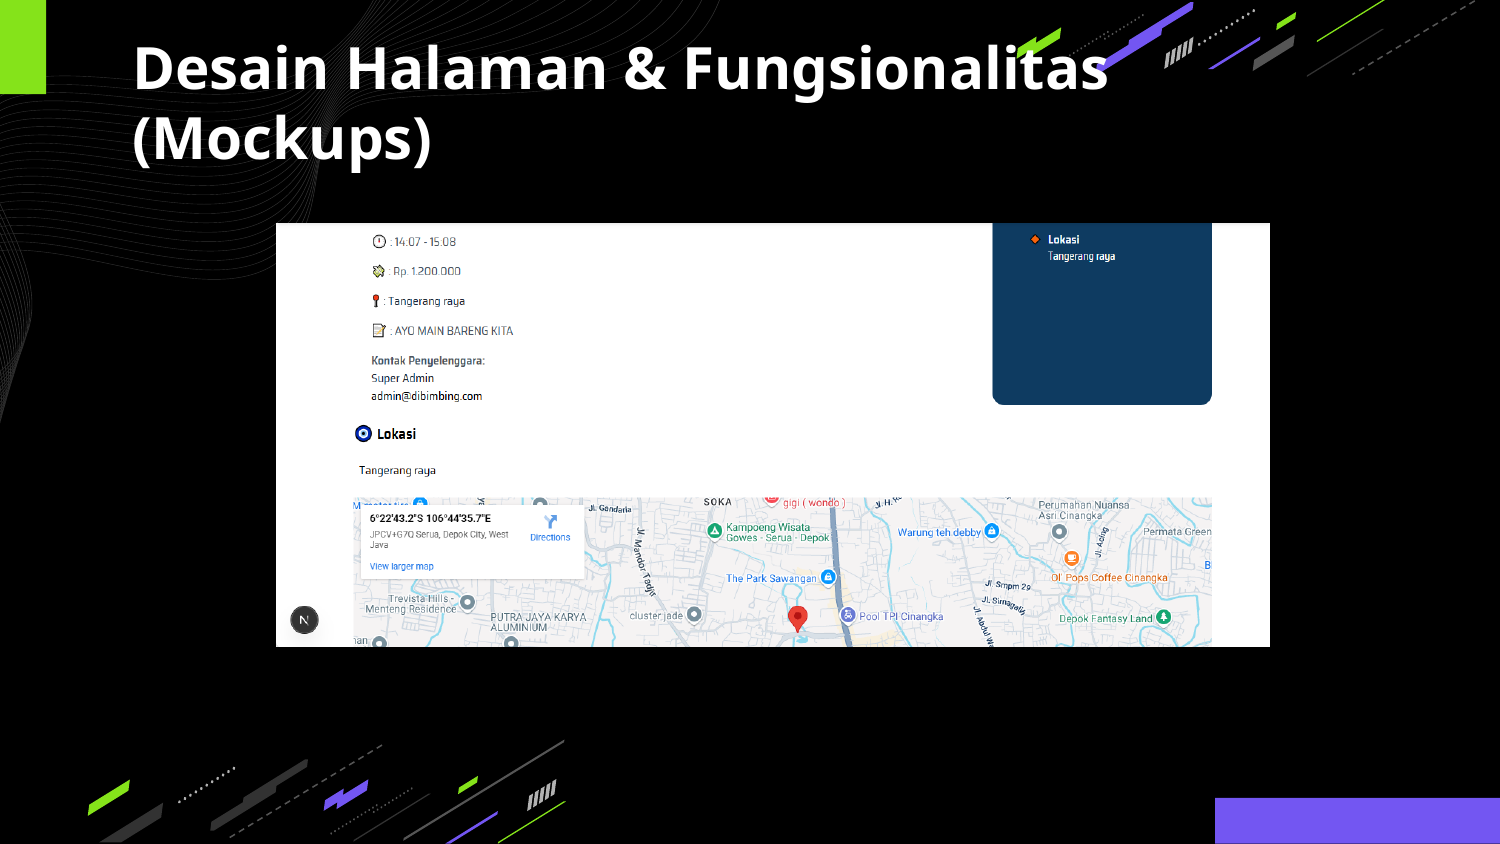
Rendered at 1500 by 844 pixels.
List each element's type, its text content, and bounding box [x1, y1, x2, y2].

picture [275, 223, 1270, 647]
title Desain Halaman & Fungsionalitas (Mockups) [116, 16, 1248, 107]
